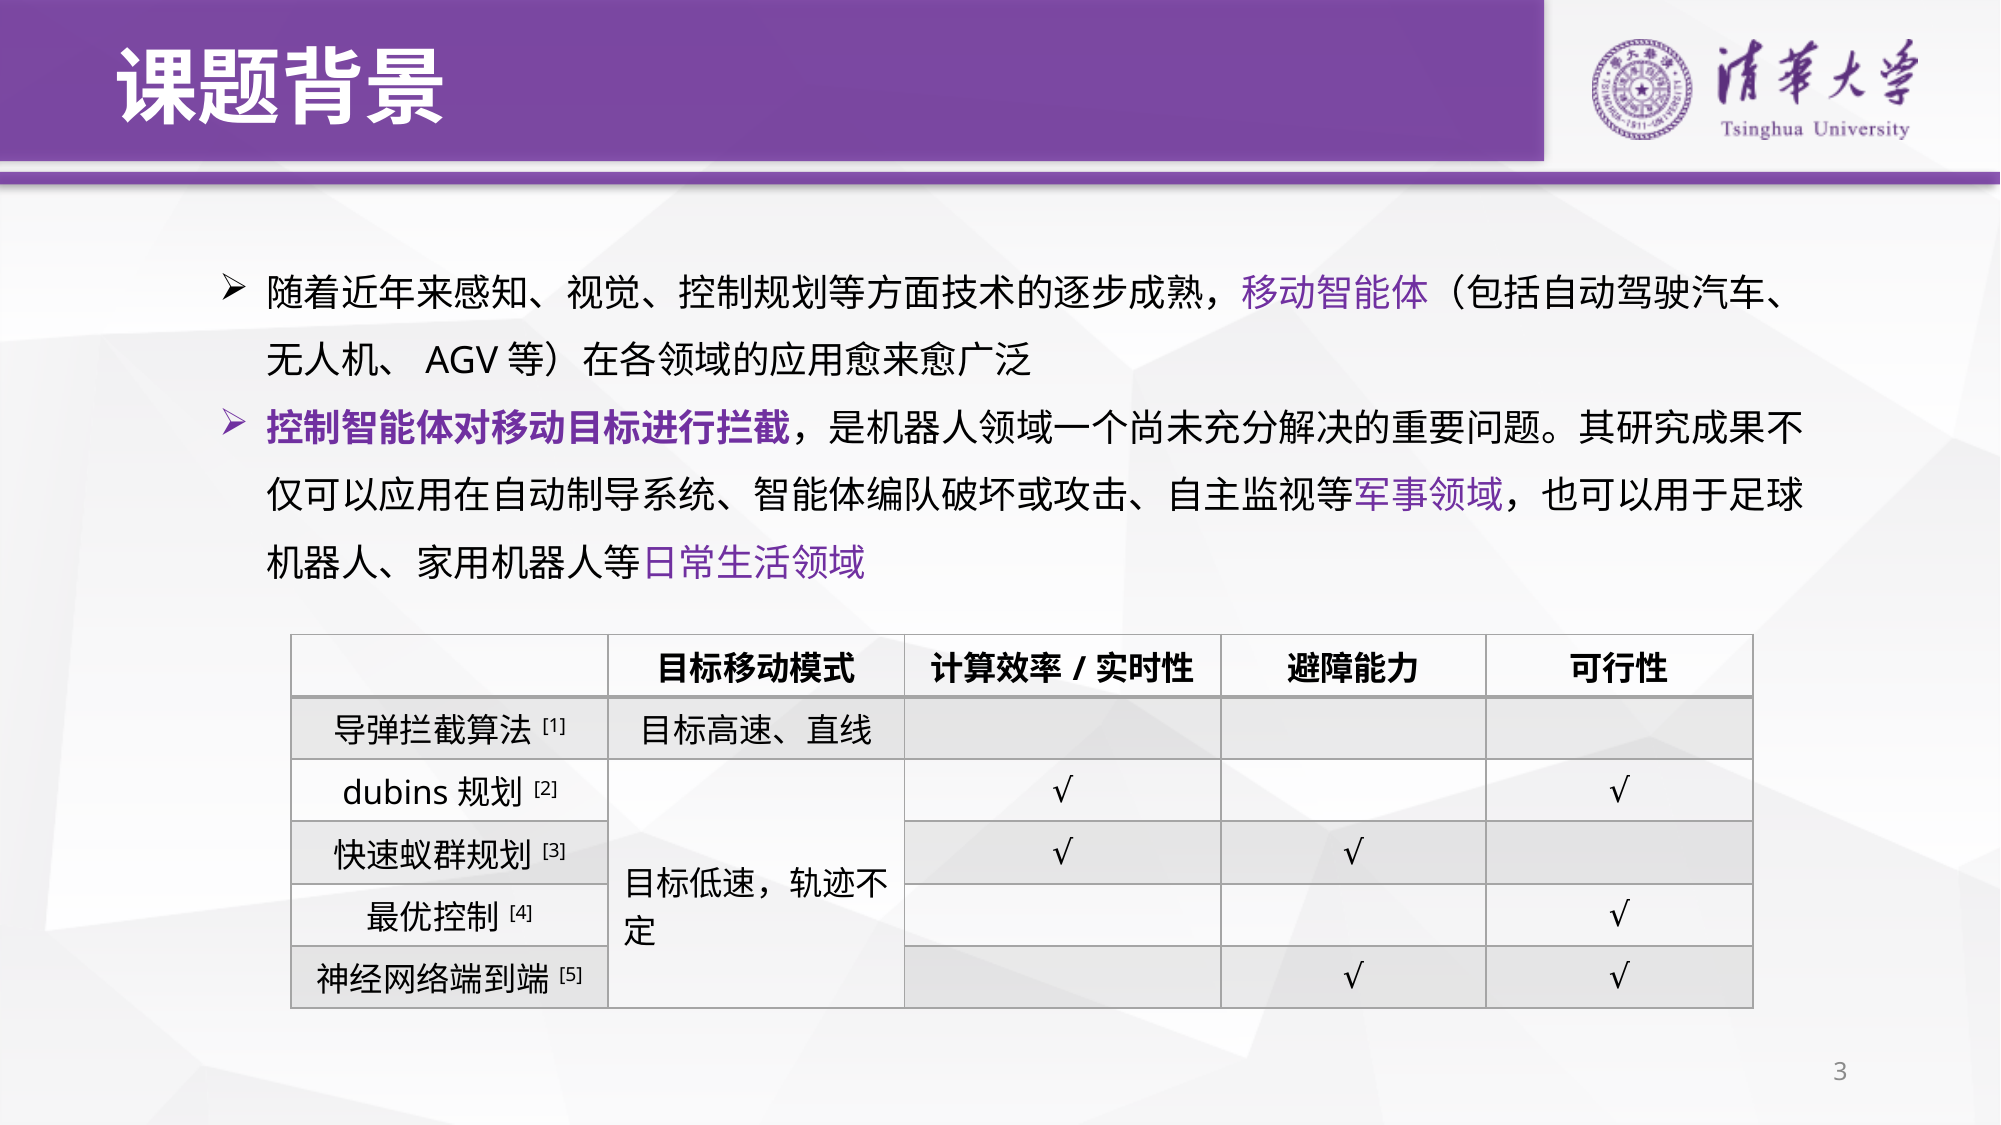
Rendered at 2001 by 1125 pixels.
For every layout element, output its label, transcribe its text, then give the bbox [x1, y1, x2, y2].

table_cell [1222, 760, 1485, 820]
table_cell √ [1222, 822, 1485, 883]
table_cell [1222, 699, 1485, 758]
slide_number 3 [1412, 1042, 1863, 1103]
table_header [292, 635, 607, 695]
table_cell 目标低速，轨迹不定 [609, 760, 904, 1007]
table_cell [905, 699, 1220, 758]
table_cell √ [1487, 760, 1752, 820]
table_cell dubins规划[2] [292, 760, 607, 820]
table_header 避障能力 [1222, 635, 1485, 695]
table_header 可行性 [1487, 635, 1752, 695]
table_header 目标移动模式 [609, 635, 904, 695]
table_cell [1487, 822, 1752, 883]
table_cell √ [1487, 885, 1752, 945]
table_cell √ [905, 760, 1220, 820]
table_cell 神经网络端到端[5] [292, 947, 607, 1007]
text_box 随着近年来感知、视觉、控制规划等方面技术的逐步成熟，移动智能体（包括自动驾驶汽车、无人机、AGV等）在各领域的应用愈来愈广泛 控制智能体对移动目标进行拦截，是机器人领域一个尚未充分解决的重要问题。其研究成果不仅可以应用在自动制导系统、智能体编队破坏或攻击、自主监视等军事领域，也可以用于足球机器人、家用机器人等日常生活领域 [204, 239, 1840, 592]
table_cell √ [1222, 947, 1485, 1007]
table_cell [1222, 885, 1485, 945]
table_cell 目标高速、直线 [609, 699, 904, 758]
table_header 计算效率/实时性 [905, 635, 1220, 695]
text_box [0, 0, 2000, 185]
table_cell [1487, 699, 1752, 758]
table_cell [905, 947, 1220, 1007]
table_cell 导弹拦截算法[1] [292, 699, 607, 758]
table_cell 快速蚁群规划[3] [292, 822, 607, 883]
table_cell [905, 885, 1220, 945]
table_cell √ [1487, 947, 1752, 1007]
picture [0, 0, 2001, 1125]
table_cell 最优控制[4] [292, 885, 607, 945]
table_cell √ [905, 822, 1220, 883]
